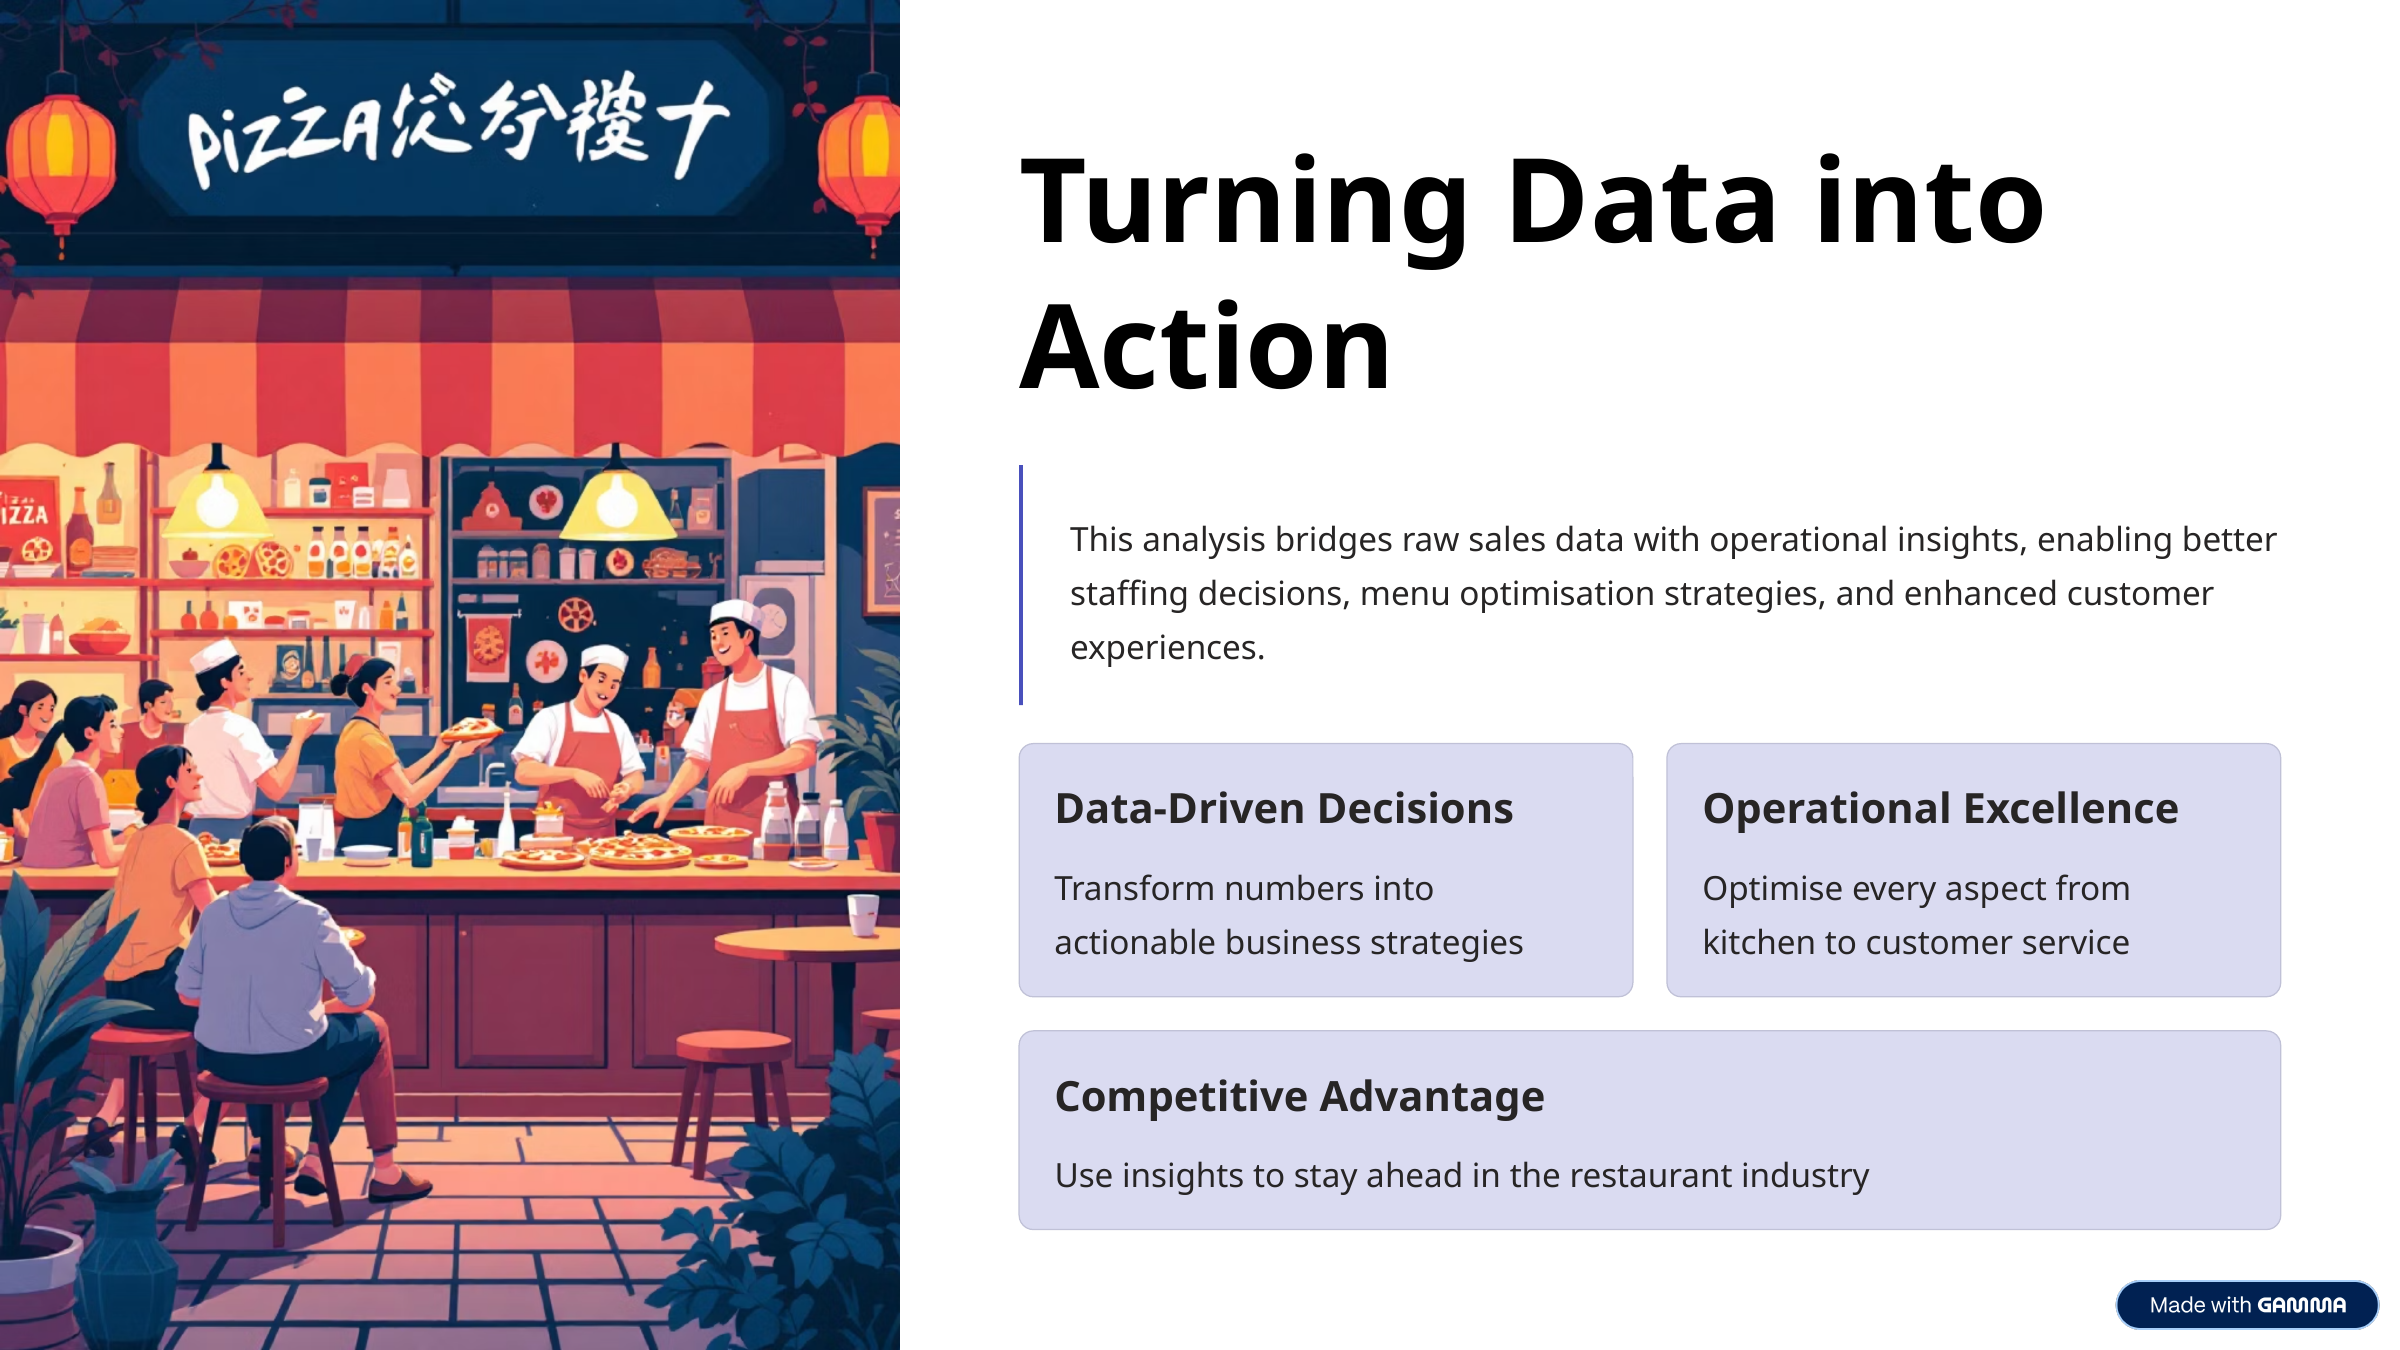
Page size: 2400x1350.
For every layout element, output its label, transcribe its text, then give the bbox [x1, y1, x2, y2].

text_box Optimise every aspect from kitchen to customer service [1702, 852, 2246, 962]
picture [0, 0, 900, 1350]
text_box Competitive Advantage [1054, 1066, 1545, 1120]
picture [2106, 1271, 2389, 1339]
text_box Operational Excellence [1702, 778, 2181, 833]
text_box Transform numbers into actionable business strategies [1054, 852, 1598, 962]
text_box [1666, 743, 2281, 997]
text_box [1019, 465, 1023, 706]
text_box [1019, 1030, 2281, 1230]
text_box Data-Driven Decisions [1054, 778, 1522, 833]
text_box Turning Data into Action [1019, 120, 2281, 415]
text_box [1019, 743, 1633, 997]
text_box This analysis bridges raw sales data with operational insights, enabling better staffing decisions, menu optimisation strategies, and enhanced customer experiences. [1070, 503, 2281, 667]
text_box Use insights to stay ahead in the restaurant industry [1054, 1139, 2246, 1195]
